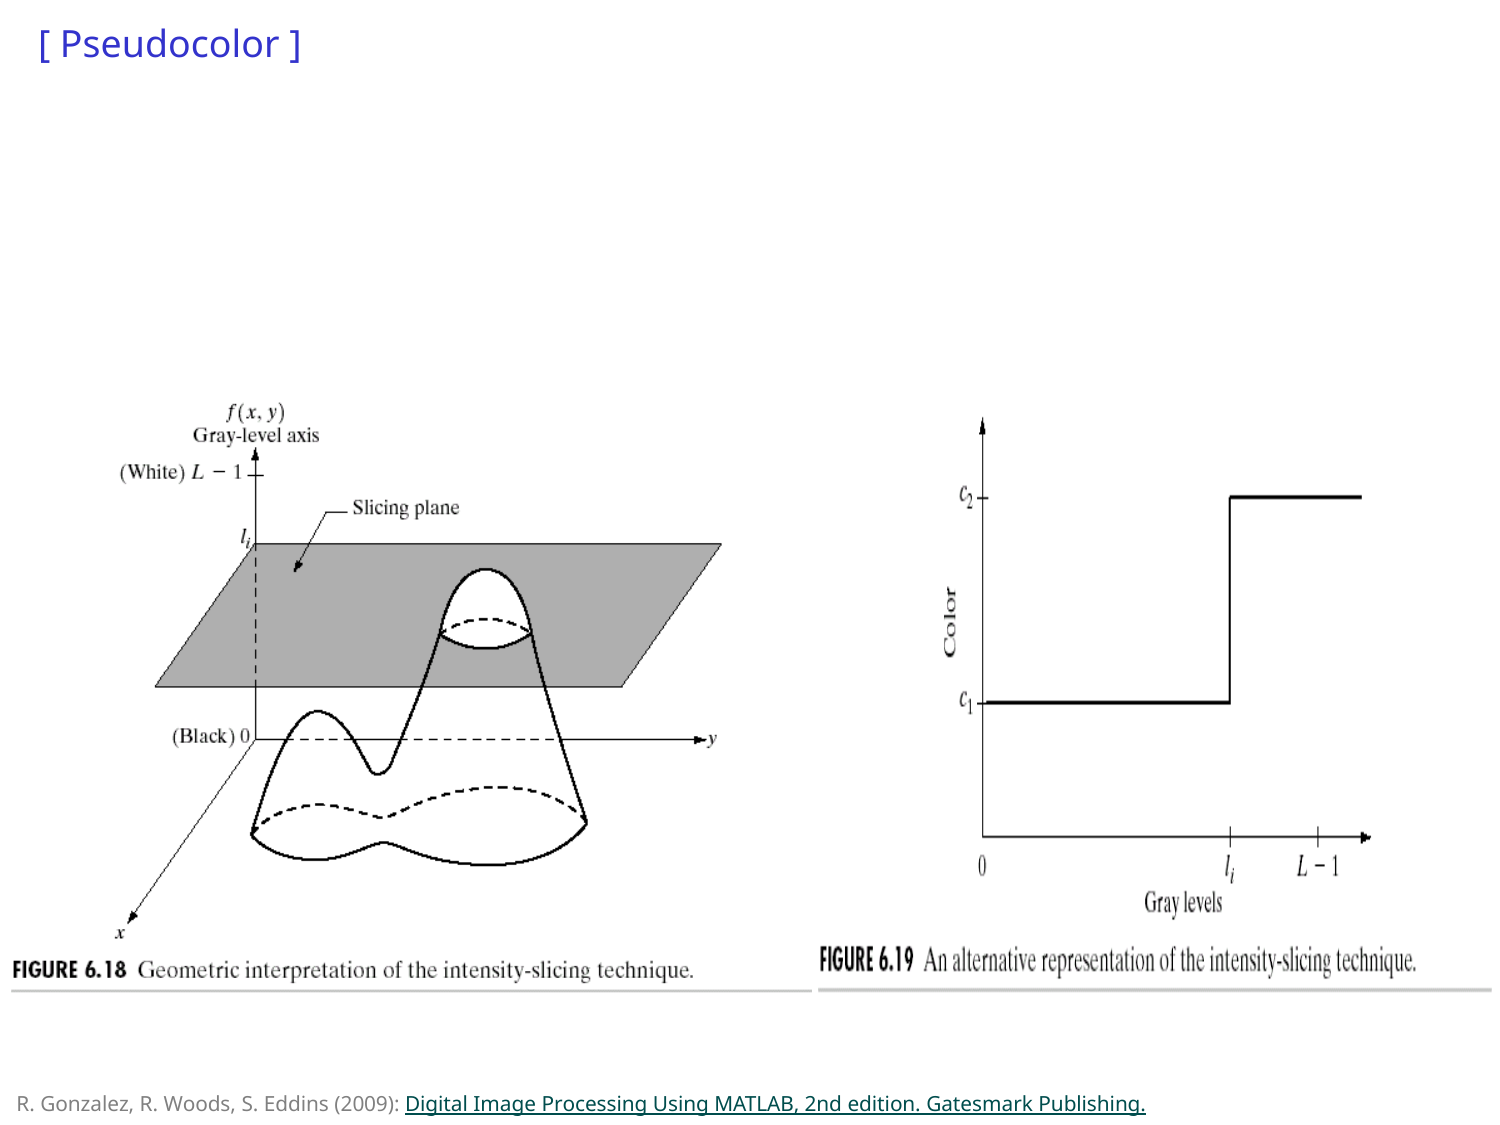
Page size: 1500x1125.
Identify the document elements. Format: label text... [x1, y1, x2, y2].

text_box R. Gonzalez, R. Woods, S. Eddins (2009): Digital Image Processing Using MATLAB, 2nd edition. Gatesmark Publishing. [1, 1083, 1161, 1125]
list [0, 387, 838, 999]
picture [812, 412, 1500, 1001]
text_box [ Pseudocolor ] [23, 12, 317, 73]
